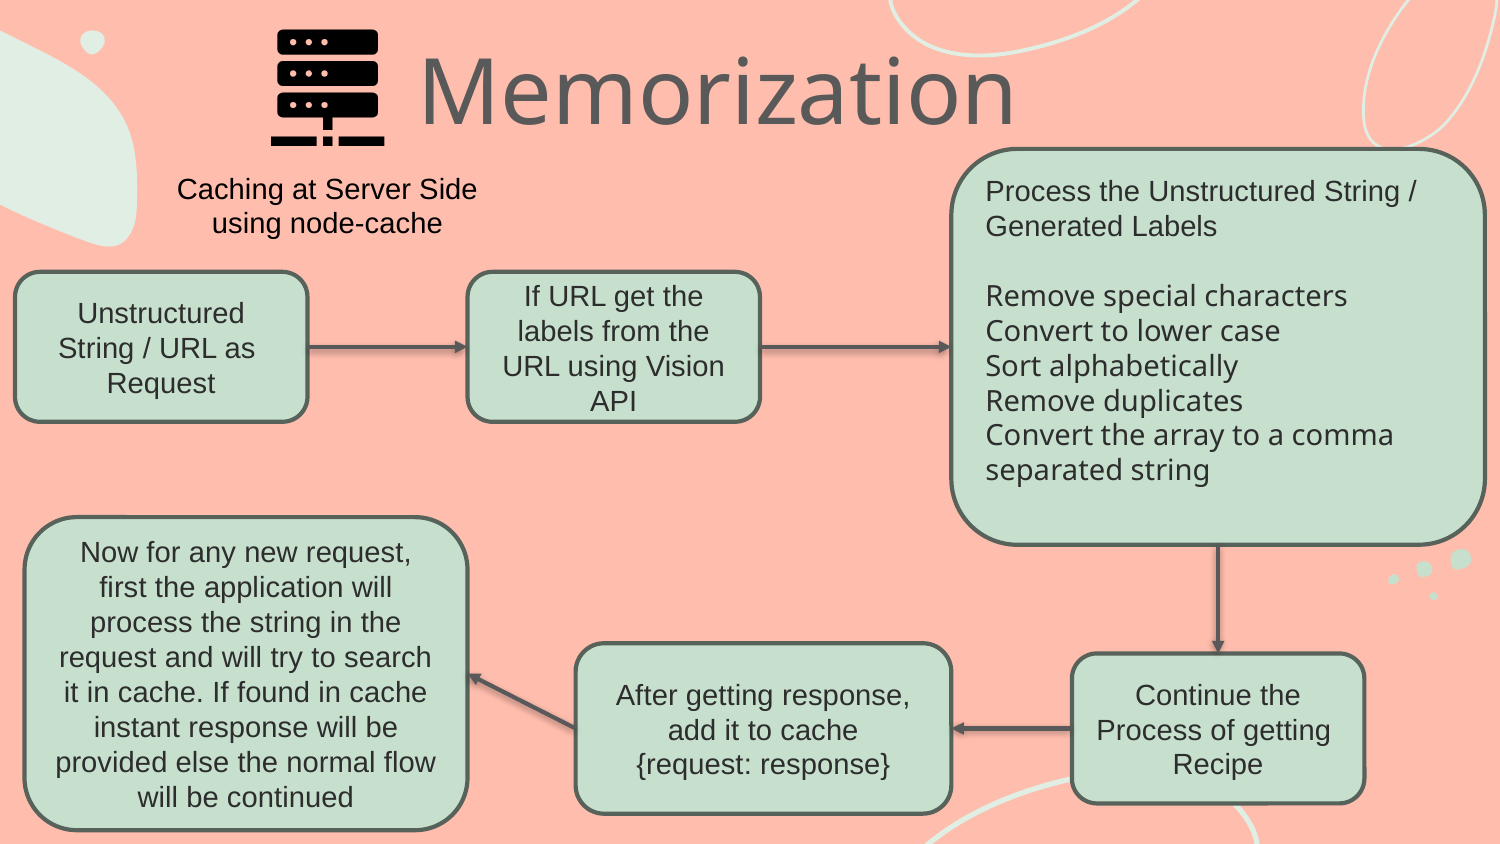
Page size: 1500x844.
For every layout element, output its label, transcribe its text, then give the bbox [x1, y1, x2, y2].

text_box If URL get the labels from the URL using Vision API [465, 269, 763, 424]
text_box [467, 673, 576, 729]
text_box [161, 12, 494, 249]
text_box Continue the Process of getting Recipe [1069, 651, 1367, 806]
text_box Now for any new request, first the application will process the string in the request and will try to search it in cache. If found in cache instant response will be provided else the normal flow will be continued [22, 514, 470, 833]
text_box Process the Unstructured String / Generated Labels Remove special characters Convert to lower case Sort alphabetically Remove duplicates Convert the array to a comma separated string [949, 146, 1488, 547]
title Memorization [499, 17, 1050, 181]
text_box After getting response, add it to cache {request: response} [573, 641, 954, 816]
text_box Unstructured String / URL as Request [12, 269, 310, 424]
